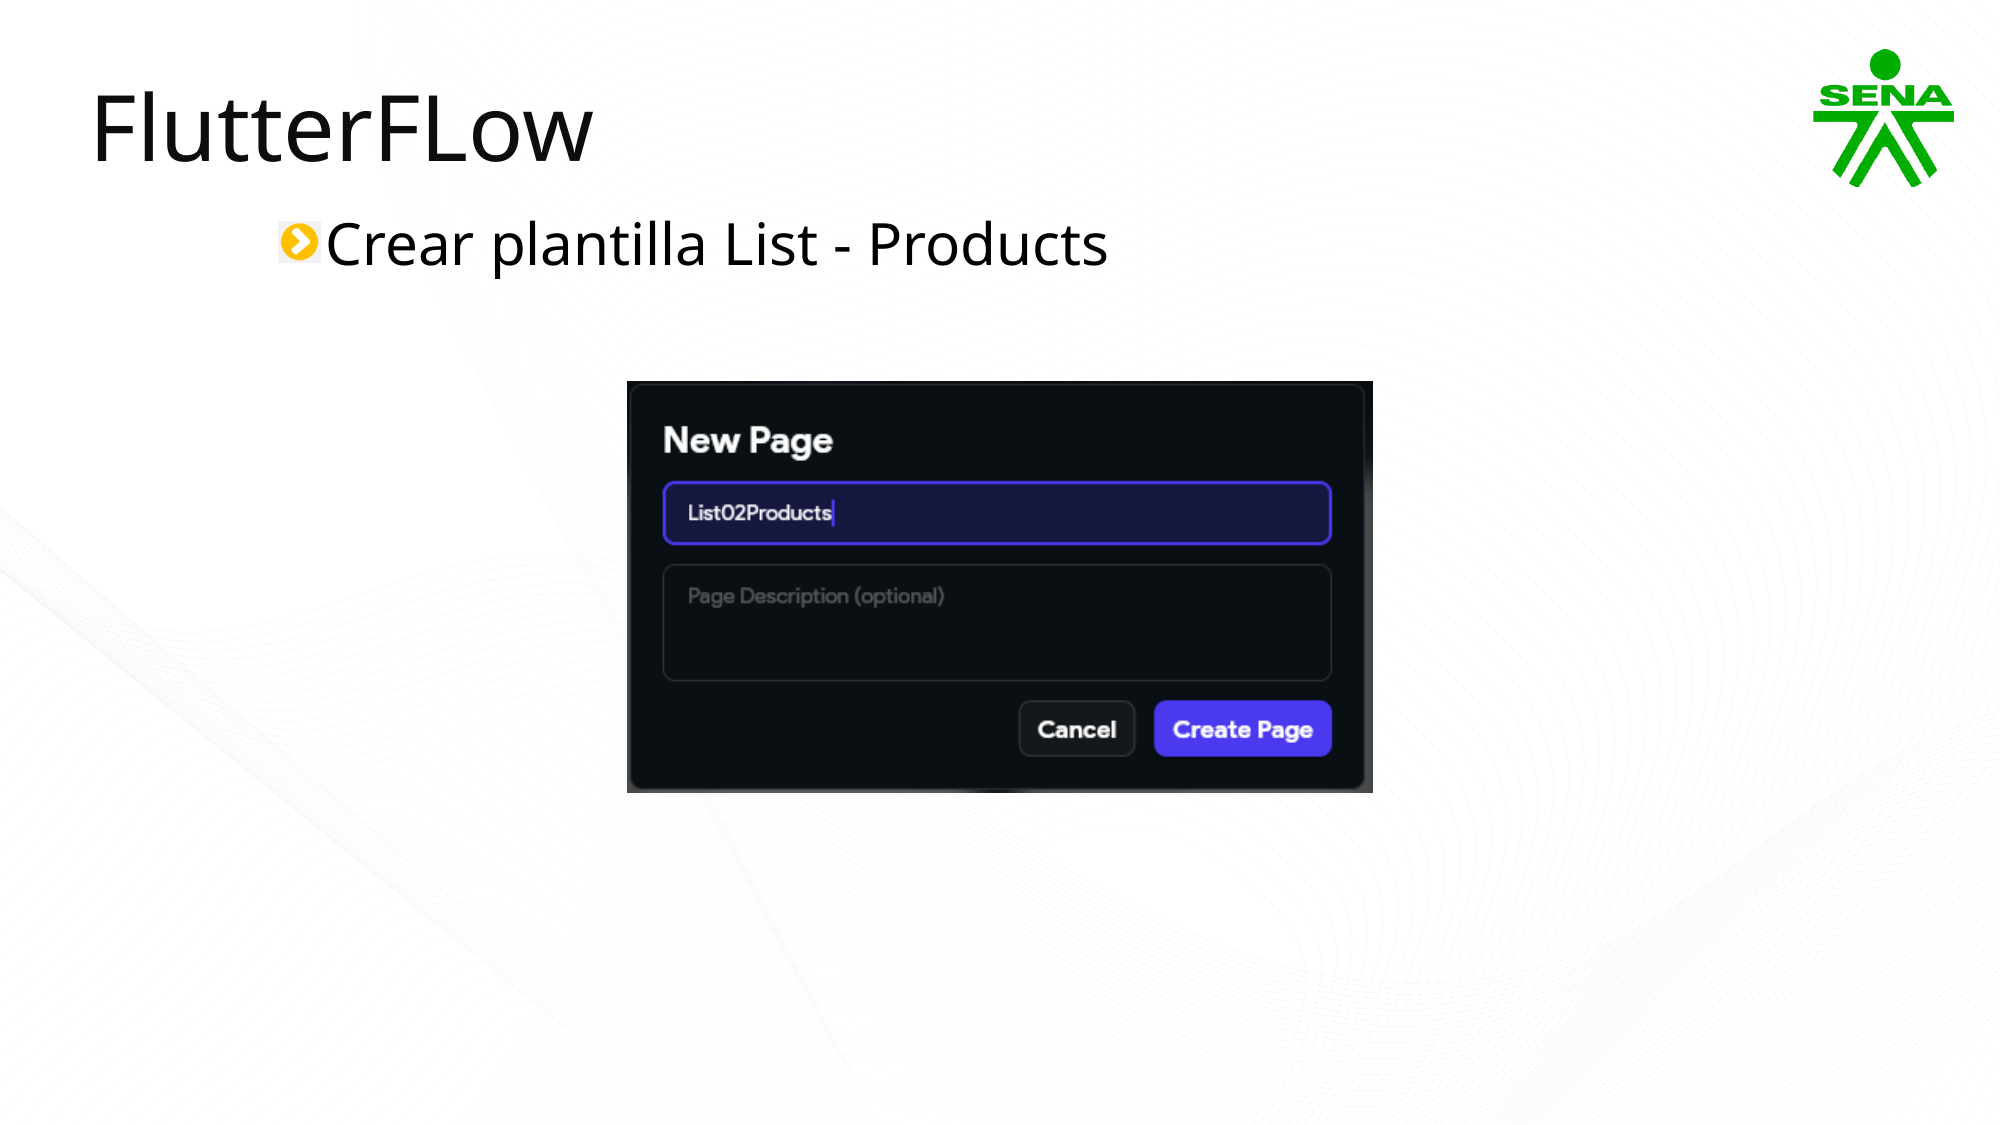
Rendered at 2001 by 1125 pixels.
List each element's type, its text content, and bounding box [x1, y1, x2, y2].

picture [0, 0, 2000, 1125]
text_box Crear plantilla List - Products [263, 200, 1335, 285]
text_box FlutterFLow [74, 75, 1800, 186]
